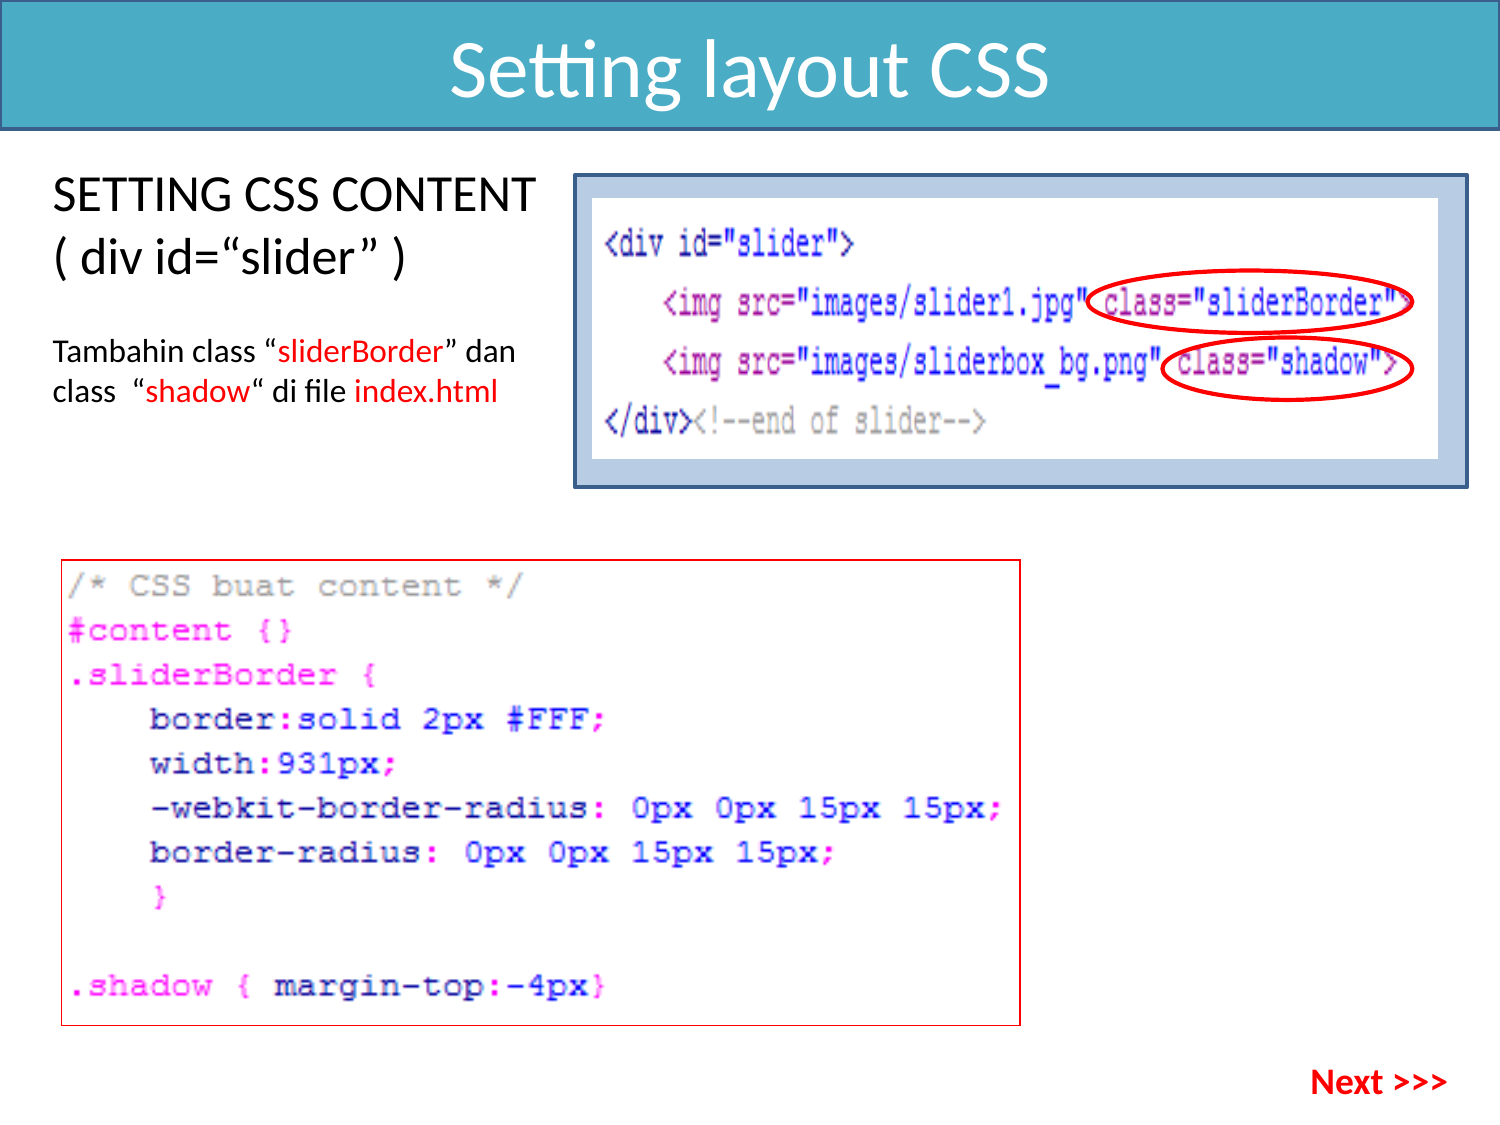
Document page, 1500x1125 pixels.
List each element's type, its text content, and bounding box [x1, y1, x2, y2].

picture [591, 198, 1438, 460]
picture [62, 560, 1020, 1026]
text_box SETTING CSS CONTENT ( div id=“slider” ) Tambahin class “sliderBorder” dan class “shadow“ di file index.html [37, 152, 552, 412]
text_box [573, 173, 1469, 489]
text_box Setting layout CSS [0, 0, 1500, 131]
text_box Next >>> [1295, 1050, 1464, 1110]
